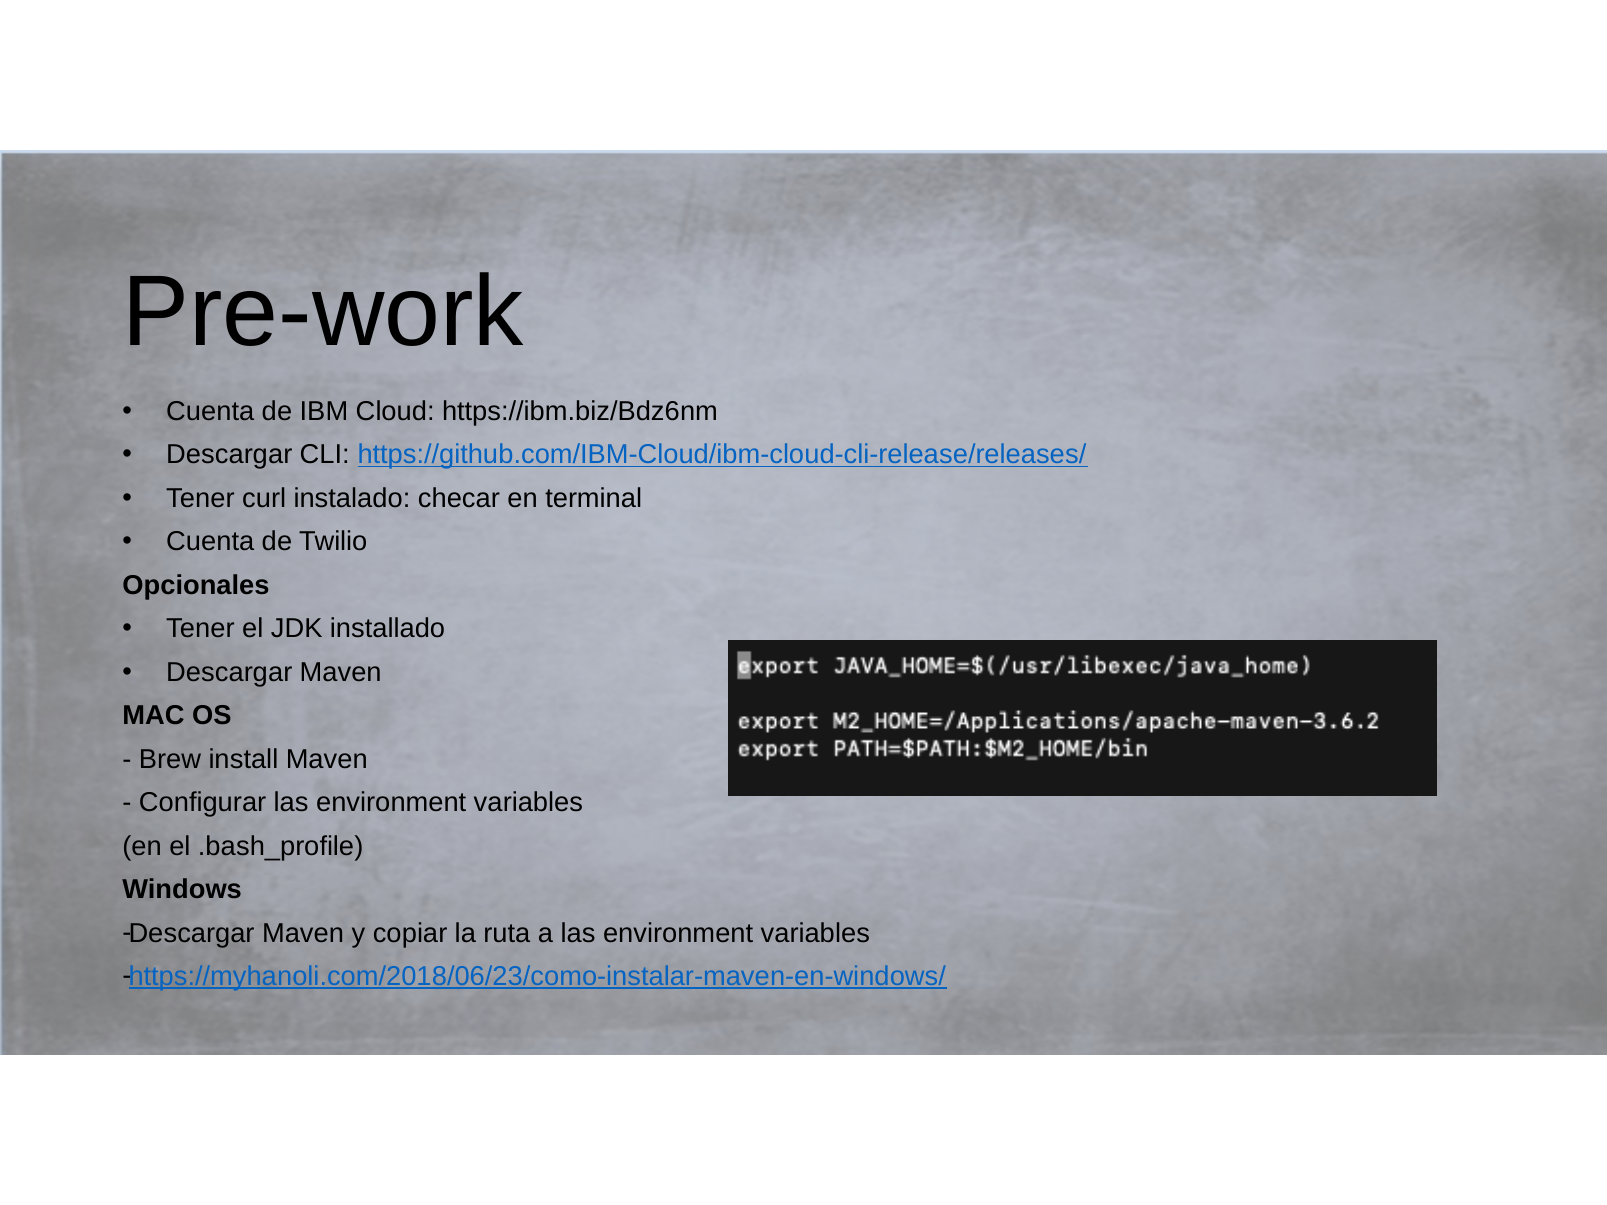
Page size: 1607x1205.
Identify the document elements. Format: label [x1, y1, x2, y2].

picture [0, 150, 1607, 1055]
